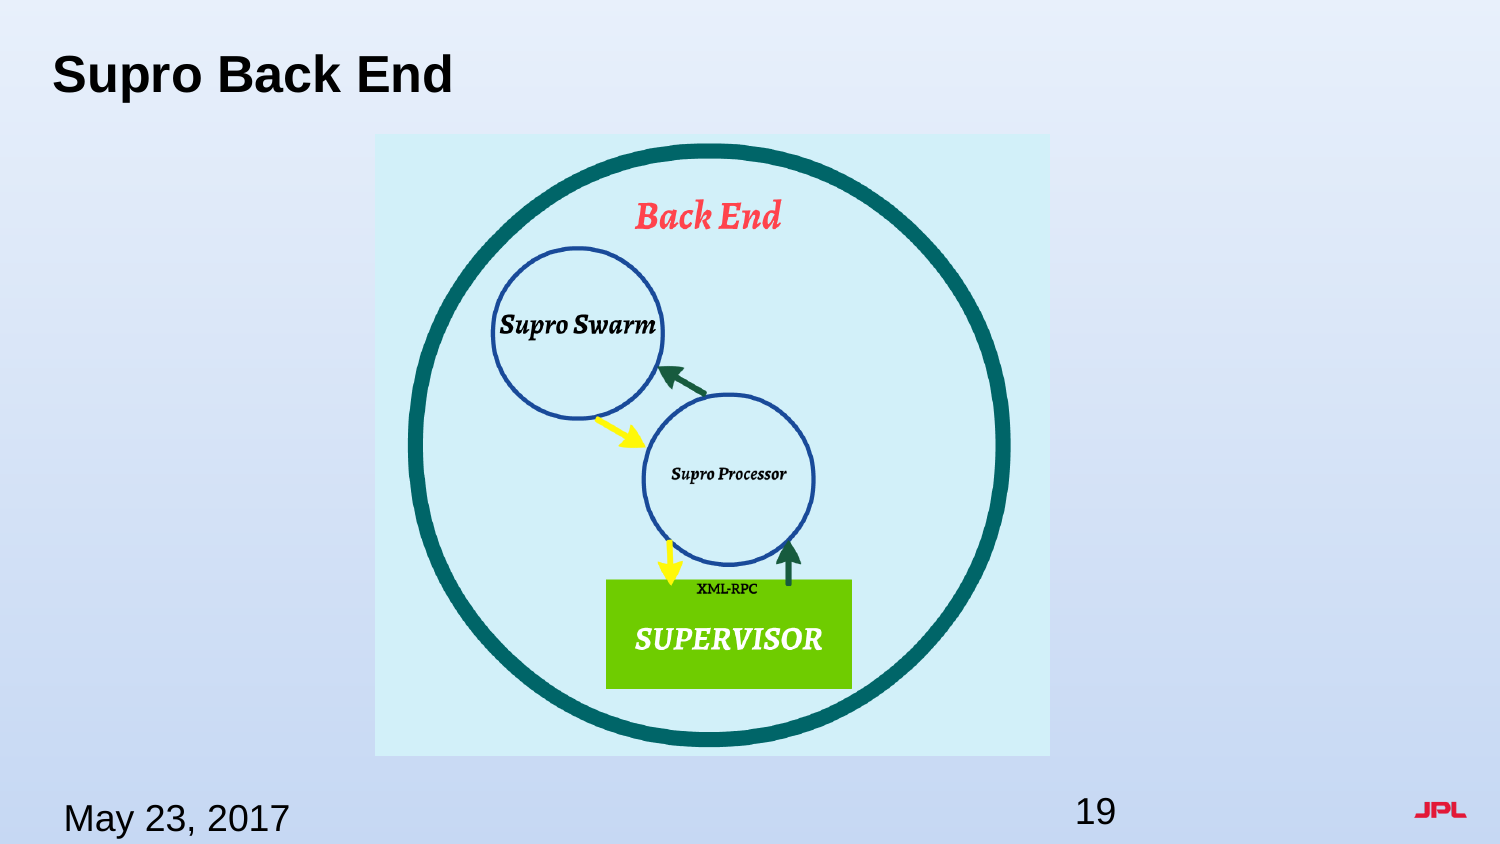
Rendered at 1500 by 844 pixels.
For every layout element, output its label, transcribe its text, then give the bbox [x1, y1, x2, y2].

picture [1413, 798, 1469, 819]
picture [374, 134, 1051, 756]
slide_number 19 [1074, 786, 1413, 833]
title Supro Back End [52, 39, 1463, 118]
text_box May 23, 2017 [55, 786, 406, 844]
